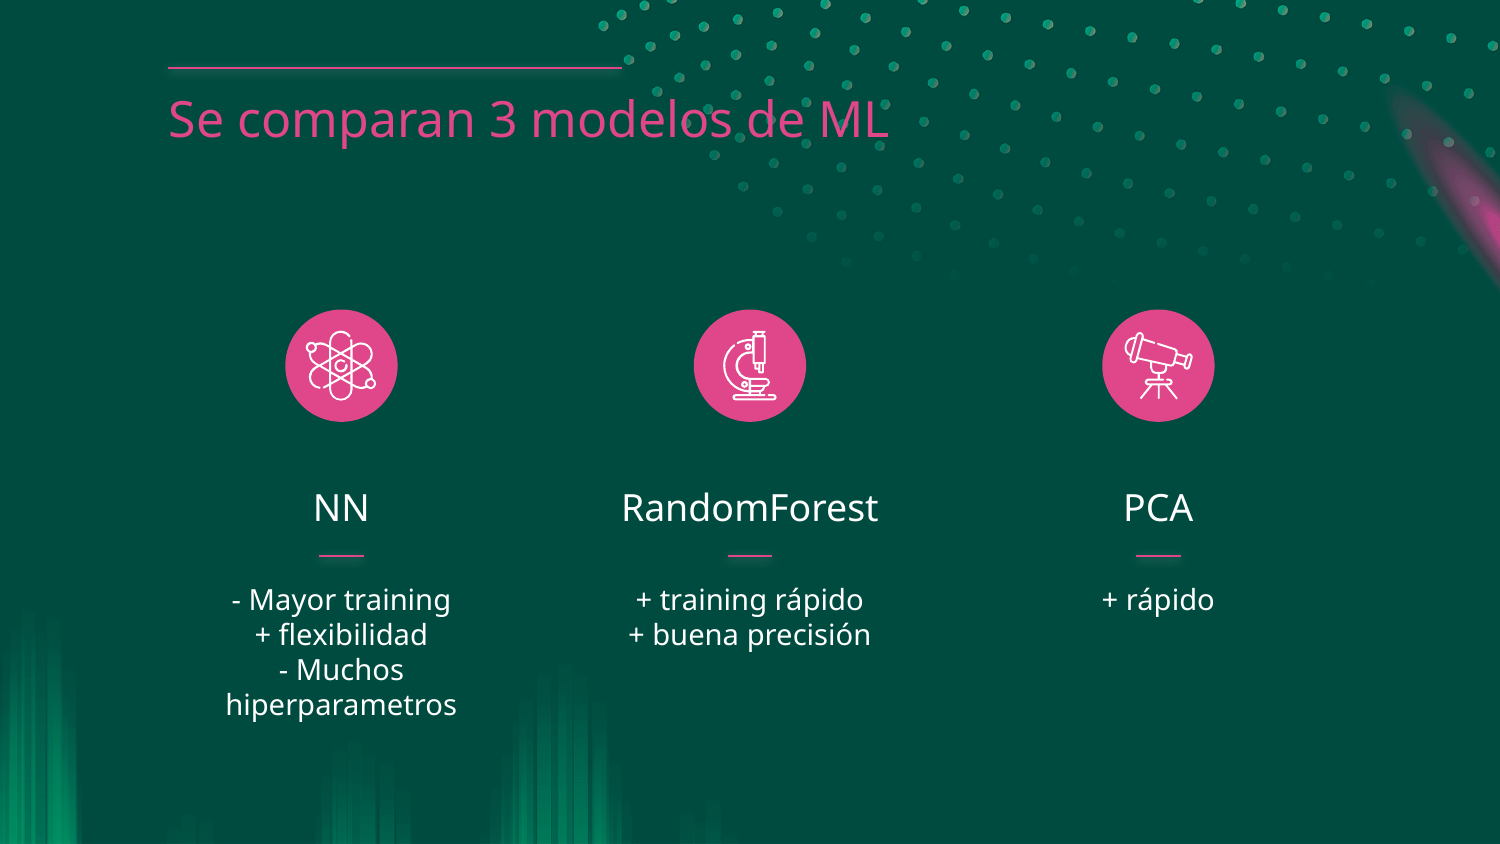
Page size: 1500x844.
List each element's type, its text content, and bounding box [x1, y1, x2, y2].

subtitle - Mayor training + flexibilidad - Muchos hiperparametros [171, 566, 512, 769]
subtitle + training rápido + buena precisión [580, 566, 920, 769]
subtitle + rápido [988, 566, 1328, 769]
picture [0, 0, 1500, 844]
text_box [304, 330, 378, 401]
text_box [285, 309, 398, 422]
title Se comparan 3 modelos de ML [153, 72, 914, 228]
title RandomForest [580, 454, 920, 544]
title NN [171, 454, 512, 544]
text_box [722, 330, 777, 401]
text_box [1124, 332, 1193, 400]
title PCA [988, 454, 1328, 544]
text_box [693, 309, 807, 422]
text_box [1102, 309, 1215, 422]
